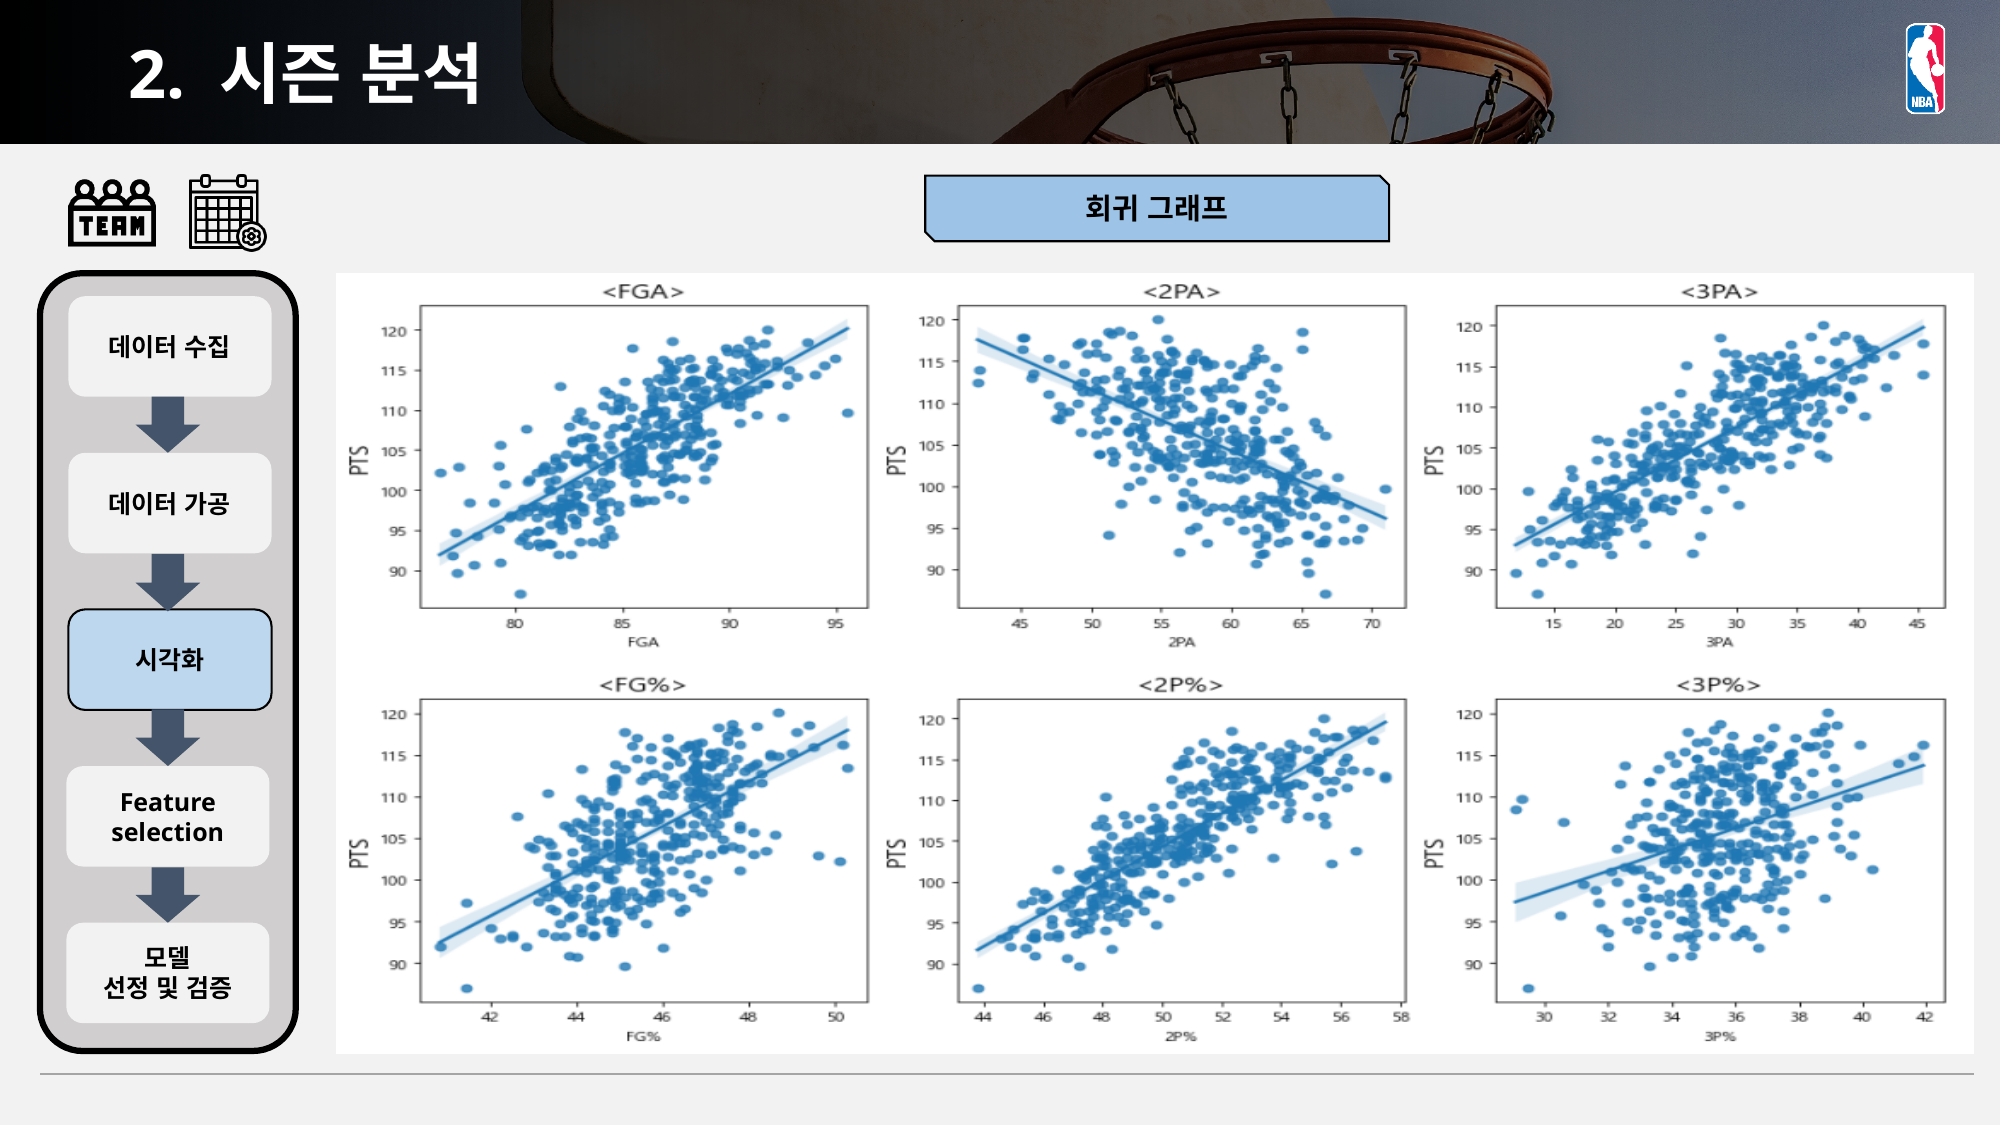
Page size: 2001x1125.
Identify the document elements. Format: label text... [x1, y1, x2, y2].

text_box 회귀 그래프 [924, 174, 1391, 243]
text_box Feature selection [65, 765, 271, 868]
text_box [132, 552, 203, 613]
text_box 모델 선정 및 검증 [65, 921, 271, 1025]
text_box [132, 708, 203, 768]
text_box 데이터 가공 [67, 451, 273, 555]
picture [68, 168, 156, 257]
text_box [132, 866, 203, 925]
picture [183, 168, 272, 257]
text_box [132, 395, 203, 455]
text_box [38, 272, 297, 1053]
picture [336, 273, 1974, 1054]
text_box 데이터 수집 [67, 295, 273, 398]
picture [0, 0, 2000, 144]
text_box 시각화 [67, 608, 273, 711]
